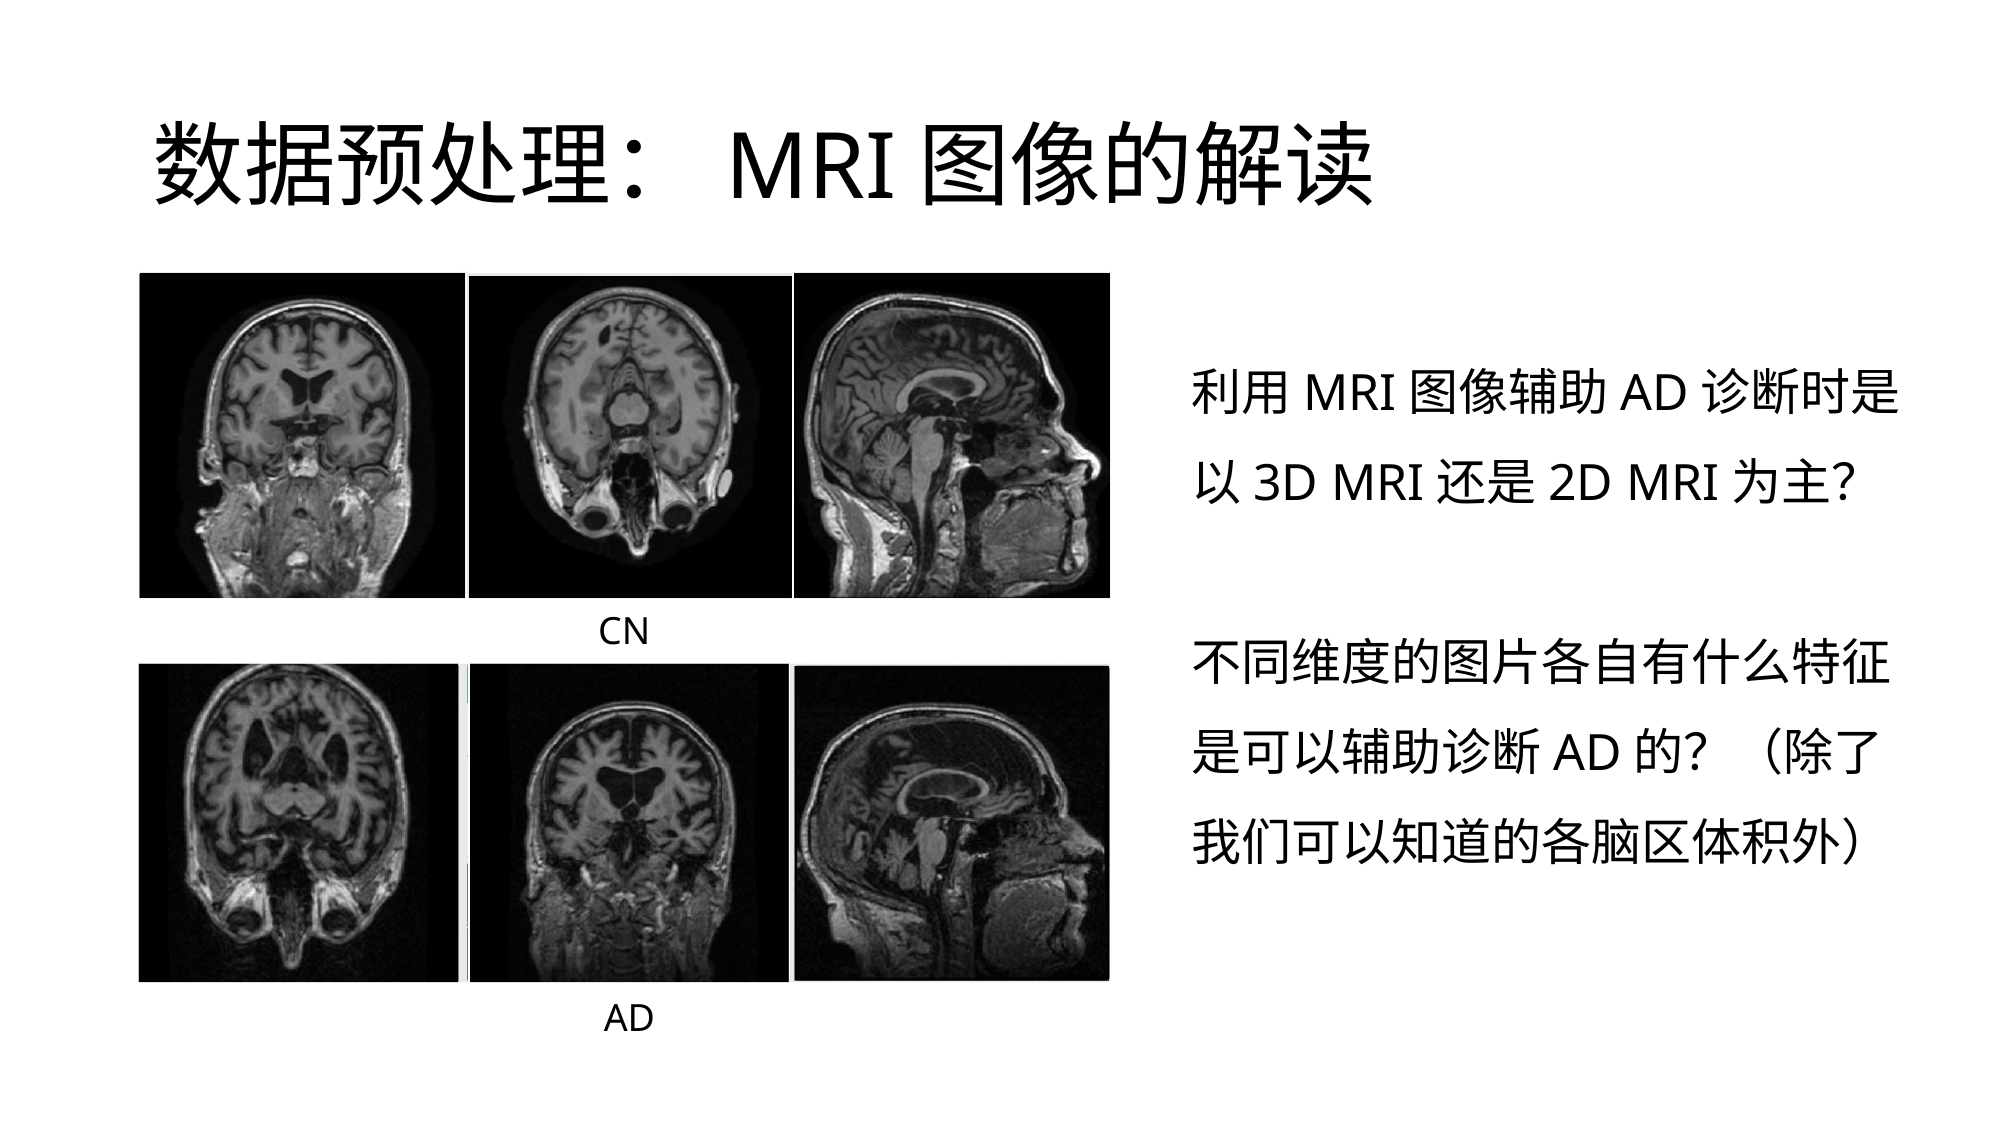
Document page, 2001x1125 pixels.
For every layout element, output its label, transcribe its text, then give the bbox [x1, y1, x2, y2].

text_box CN [483, 599, 765, 660]
text_box AD [488, 986, 770, 1047]
picture [137, 662, 1111, 983]
title 数据预处理：MRI图像的解读 [137, 59, 1863, 278]
text_box 利用MRI图像辅助AD诊断时是以3D MRI还是2D MRI为主？ 不同维度的图片各自有什么特征是可以辅助诊断AD的？（除了我们可以知道的各脑区体积外） [1176, 323, 1923, 878]
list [137, 271, 1111, 599]
